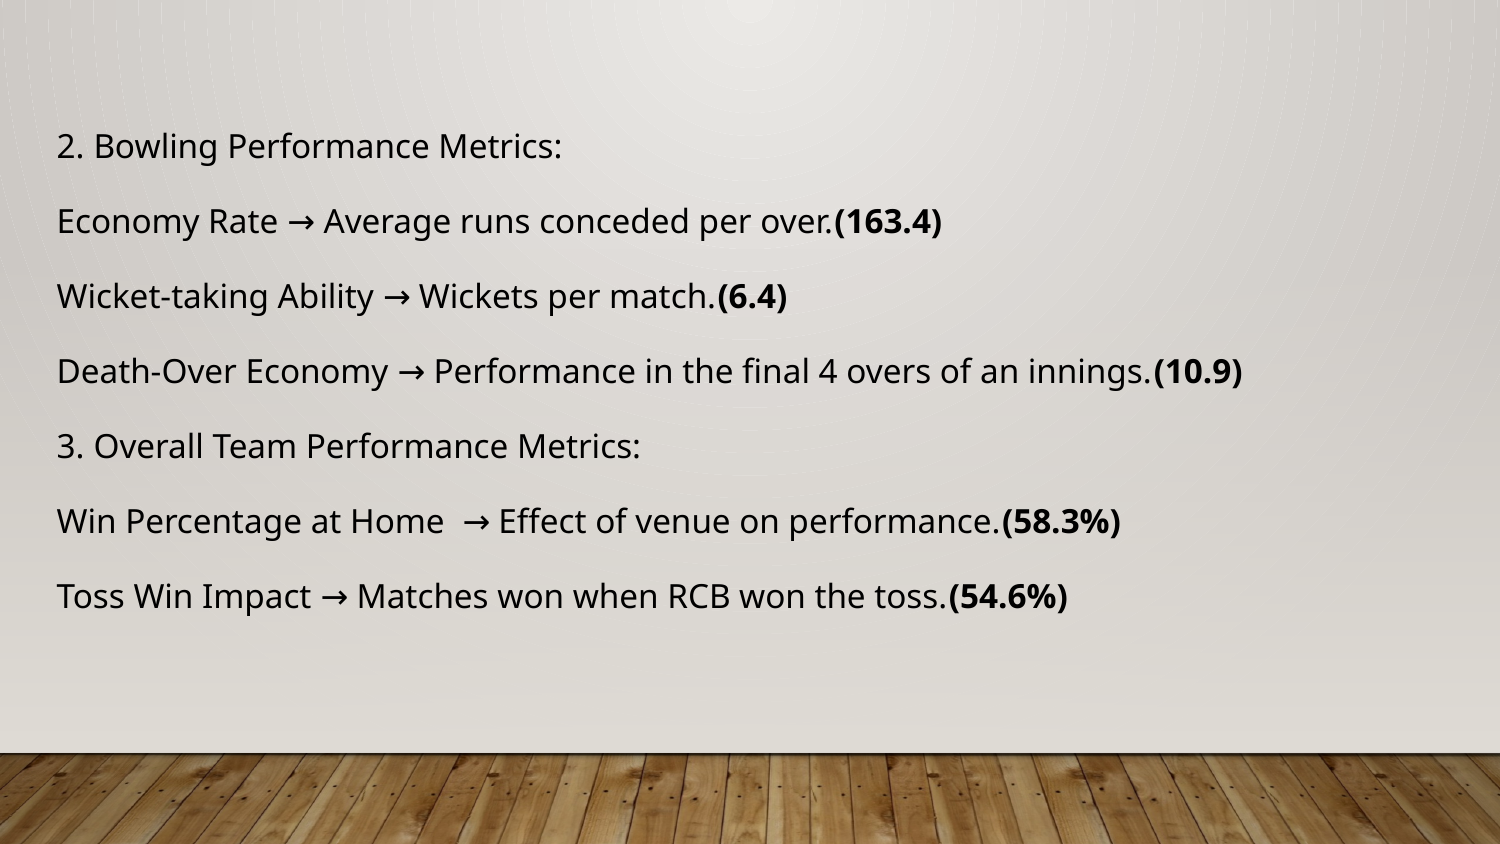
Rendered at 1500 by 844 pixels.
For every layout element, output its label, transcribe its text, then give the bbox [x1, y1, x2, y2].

list 2. Bowling Performance Metrics: Economy Rate → Average runs conceded per over.(163.4) Wicket-taking Ability → Wickets per match.(6.4) Death-Over Economy → Performance in the final 4 overs of an innings.(10.9) 3. Overall Team Performance Metrics: Win Percentage at Home → Effect of venue on performance.(58.3%) Toss Win Impact → Matches won when RCB won the toss.(54.6%) [41, 67, 1459, 667]
picture [0, 753, 1500, 844]
